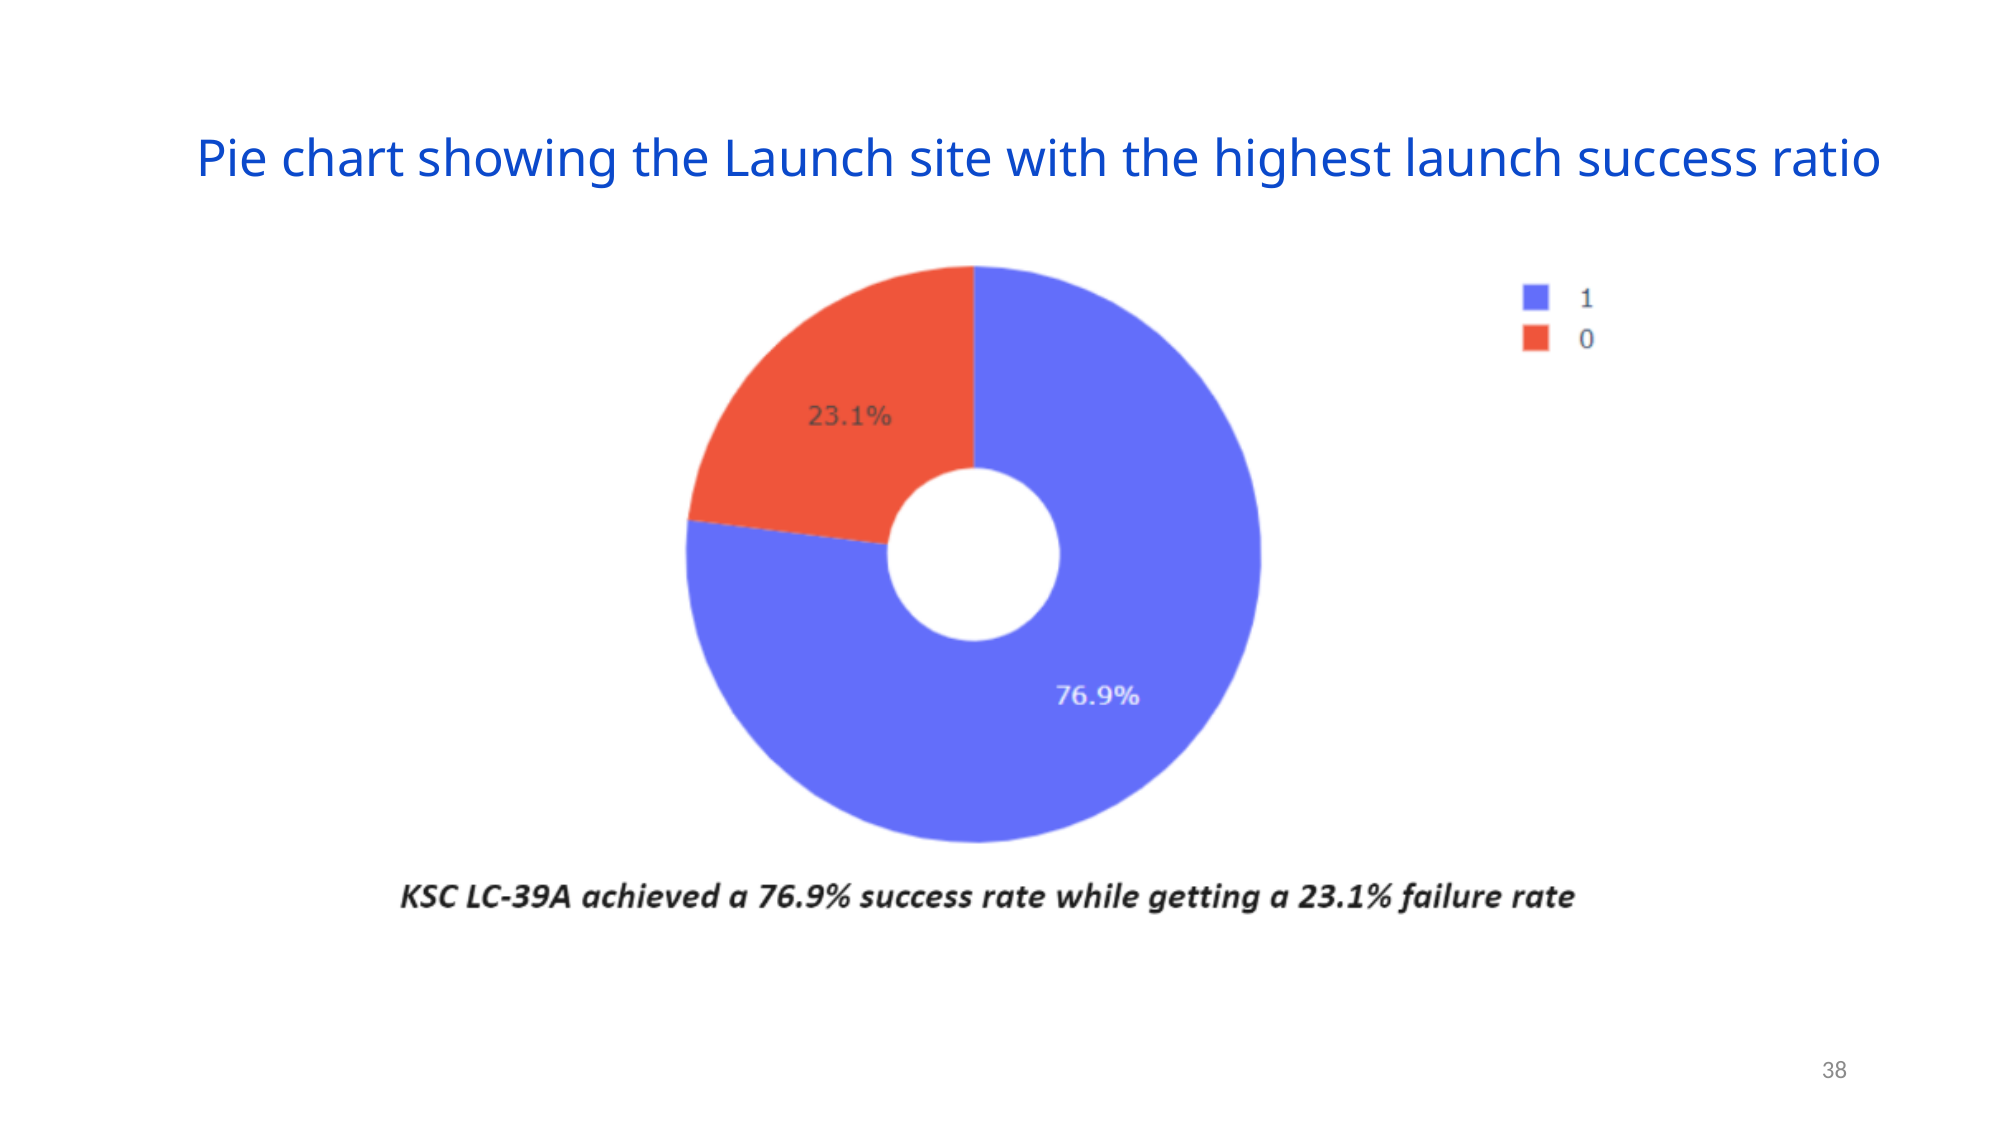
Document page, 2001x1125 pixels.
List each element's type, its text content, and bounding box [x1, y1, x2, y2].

slide_number 38 [1412, 1042, 1863, 1103]
text_box Pie chart showing the Launch site with the highest launch success ratio [181, 119, 1900, 204]
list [348, 203, 1627, 933]
